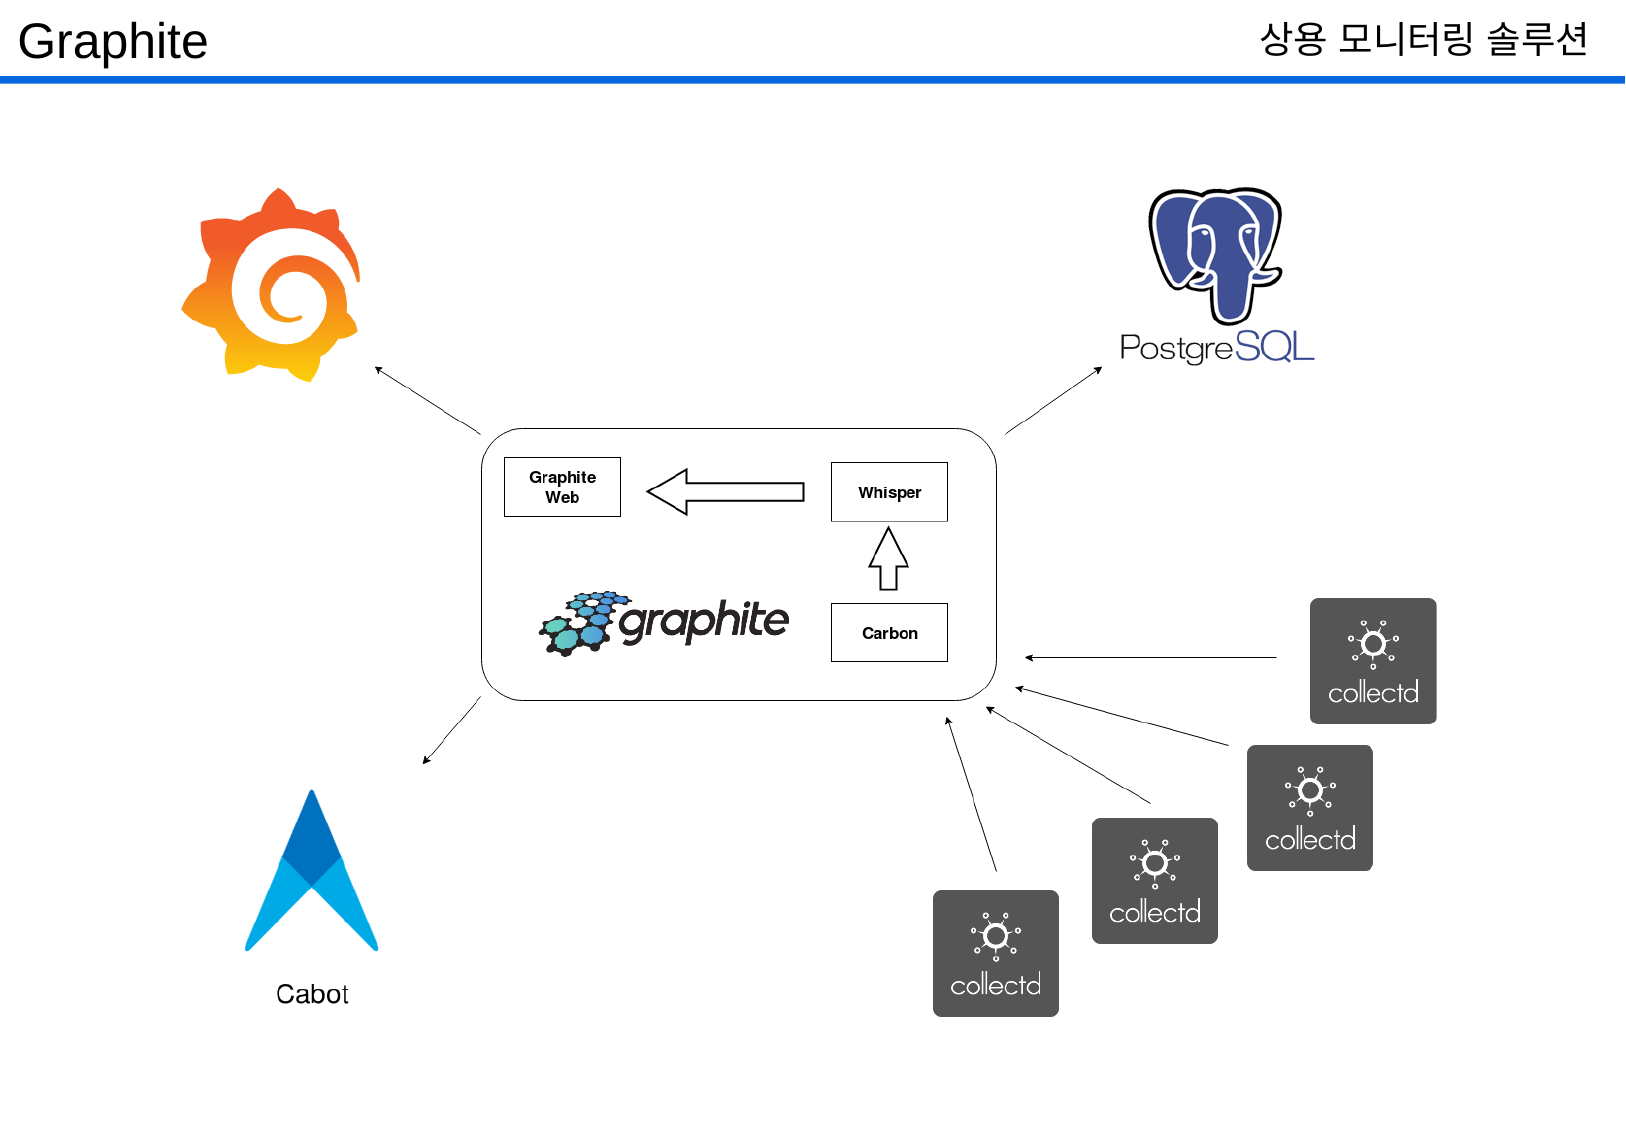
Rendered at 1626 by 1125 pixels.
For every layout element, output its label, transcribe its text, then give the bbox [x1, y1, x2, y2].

picture [178, 186, 1437, 1023]
text_box 상용 모니터링 솔루션 [903, 0, 1606, 79]
text_box Graphite [2, 0, 903, 79]
